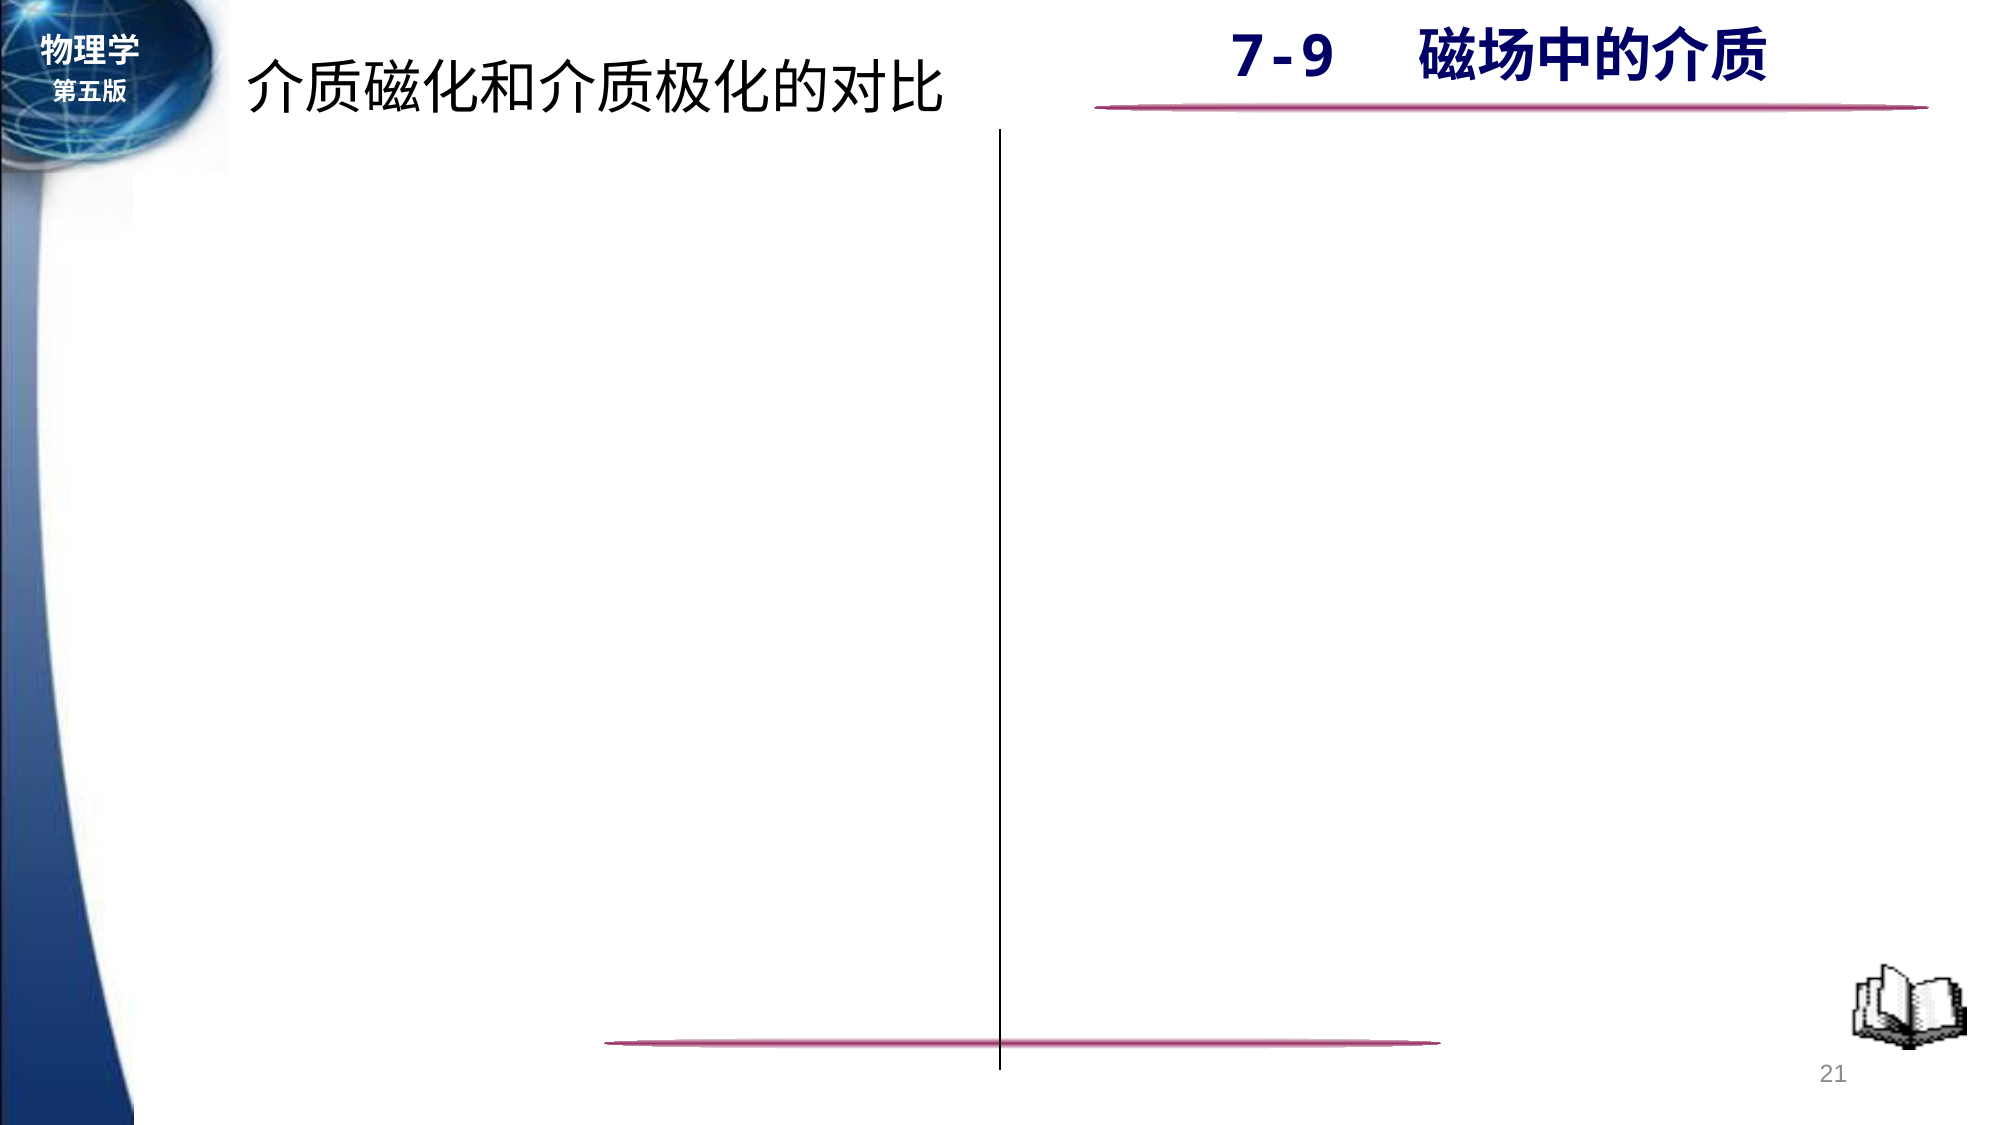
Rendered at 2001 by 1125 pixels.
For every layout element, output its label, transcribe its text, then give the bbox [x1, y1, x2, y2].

picture [1850, 962, 1967, 1050]
text_box 介质磁化和介质极化的对比 [232, 42, 1083, 128]
slide_number 21 [1412, 1042, 1863, 1103]
picture [0, 0, 229, 1125]
